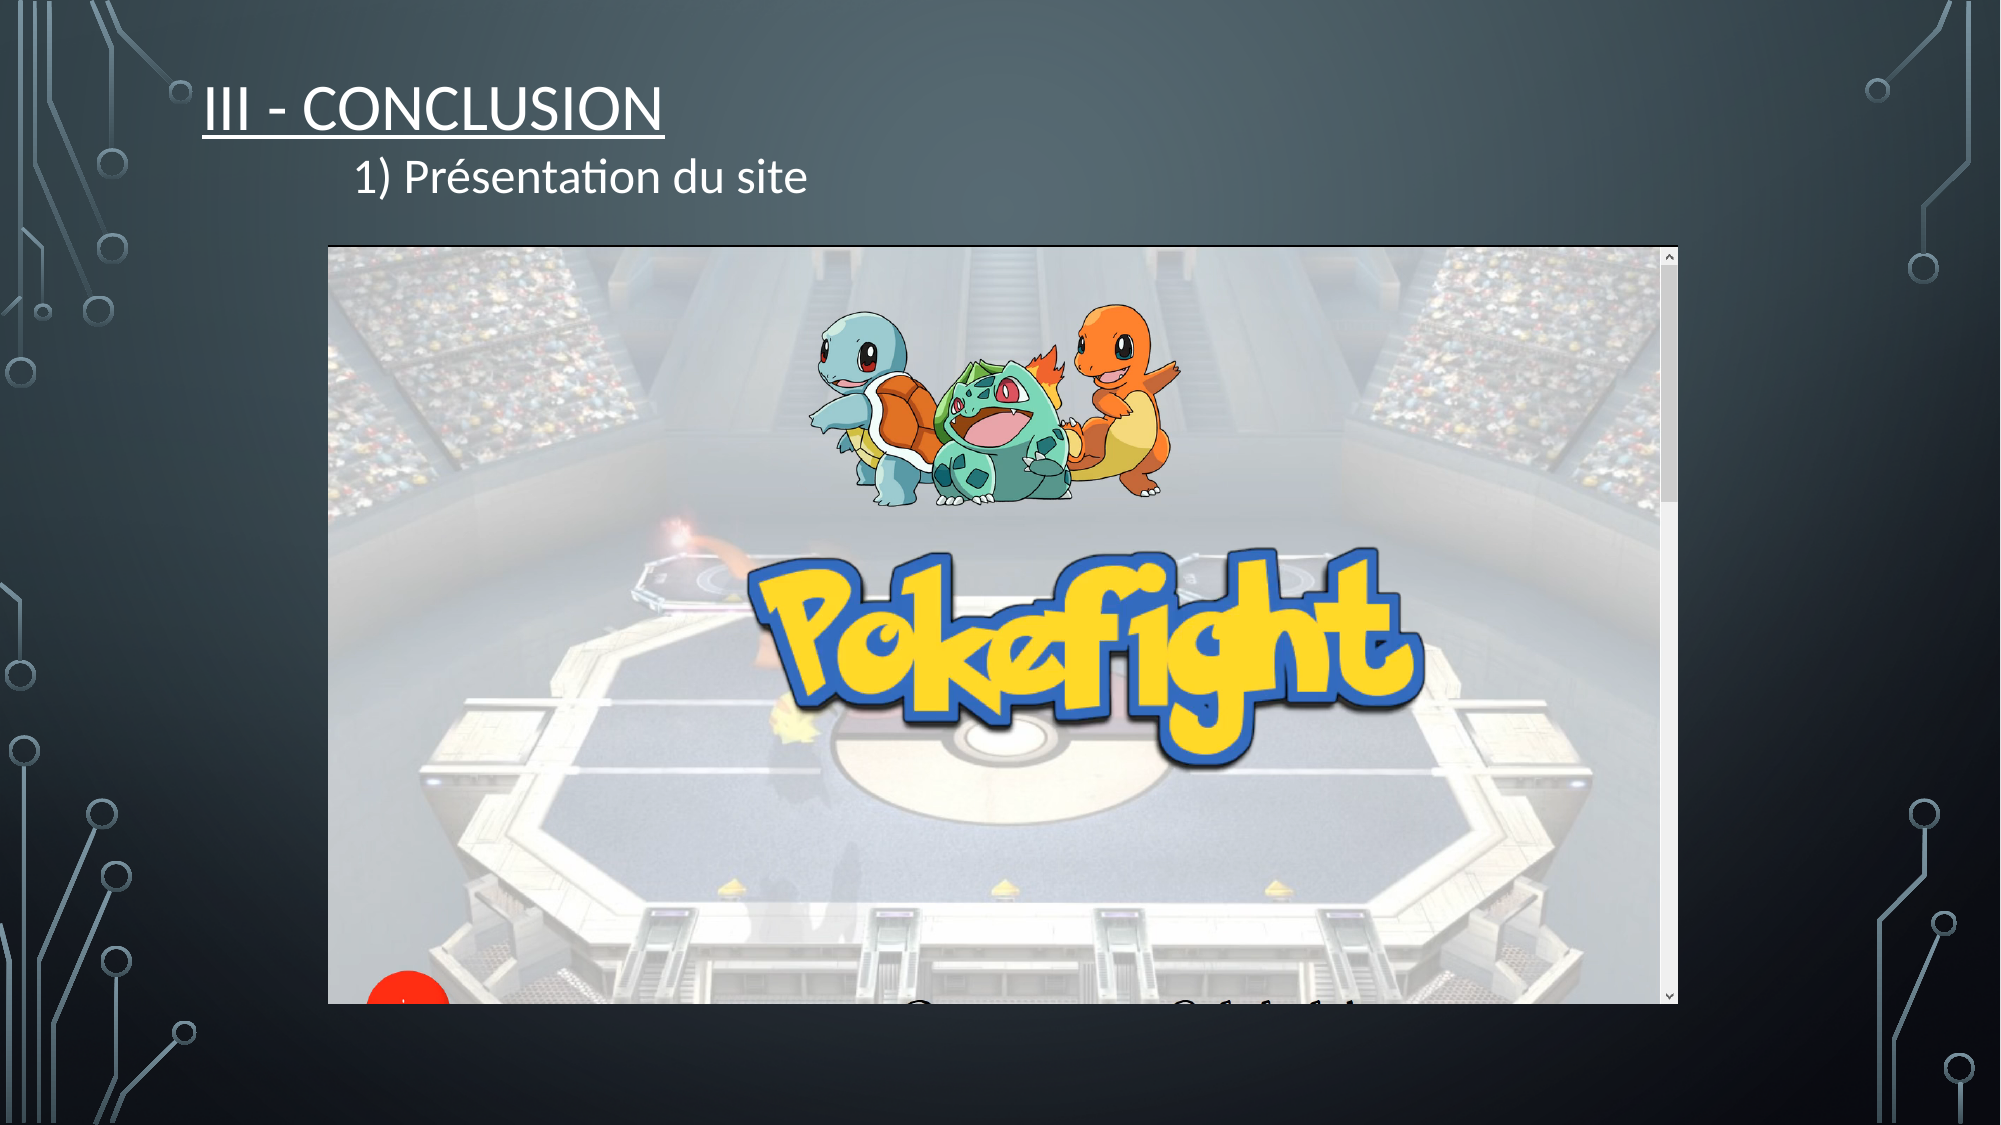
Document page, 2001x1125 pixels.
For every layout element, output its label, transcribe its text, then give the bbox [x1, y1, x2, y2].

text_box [326, 244, 1679, 1006]
text_box III - CONCLUSION 1) Présentation du site [187, 56, 1825, 212]
